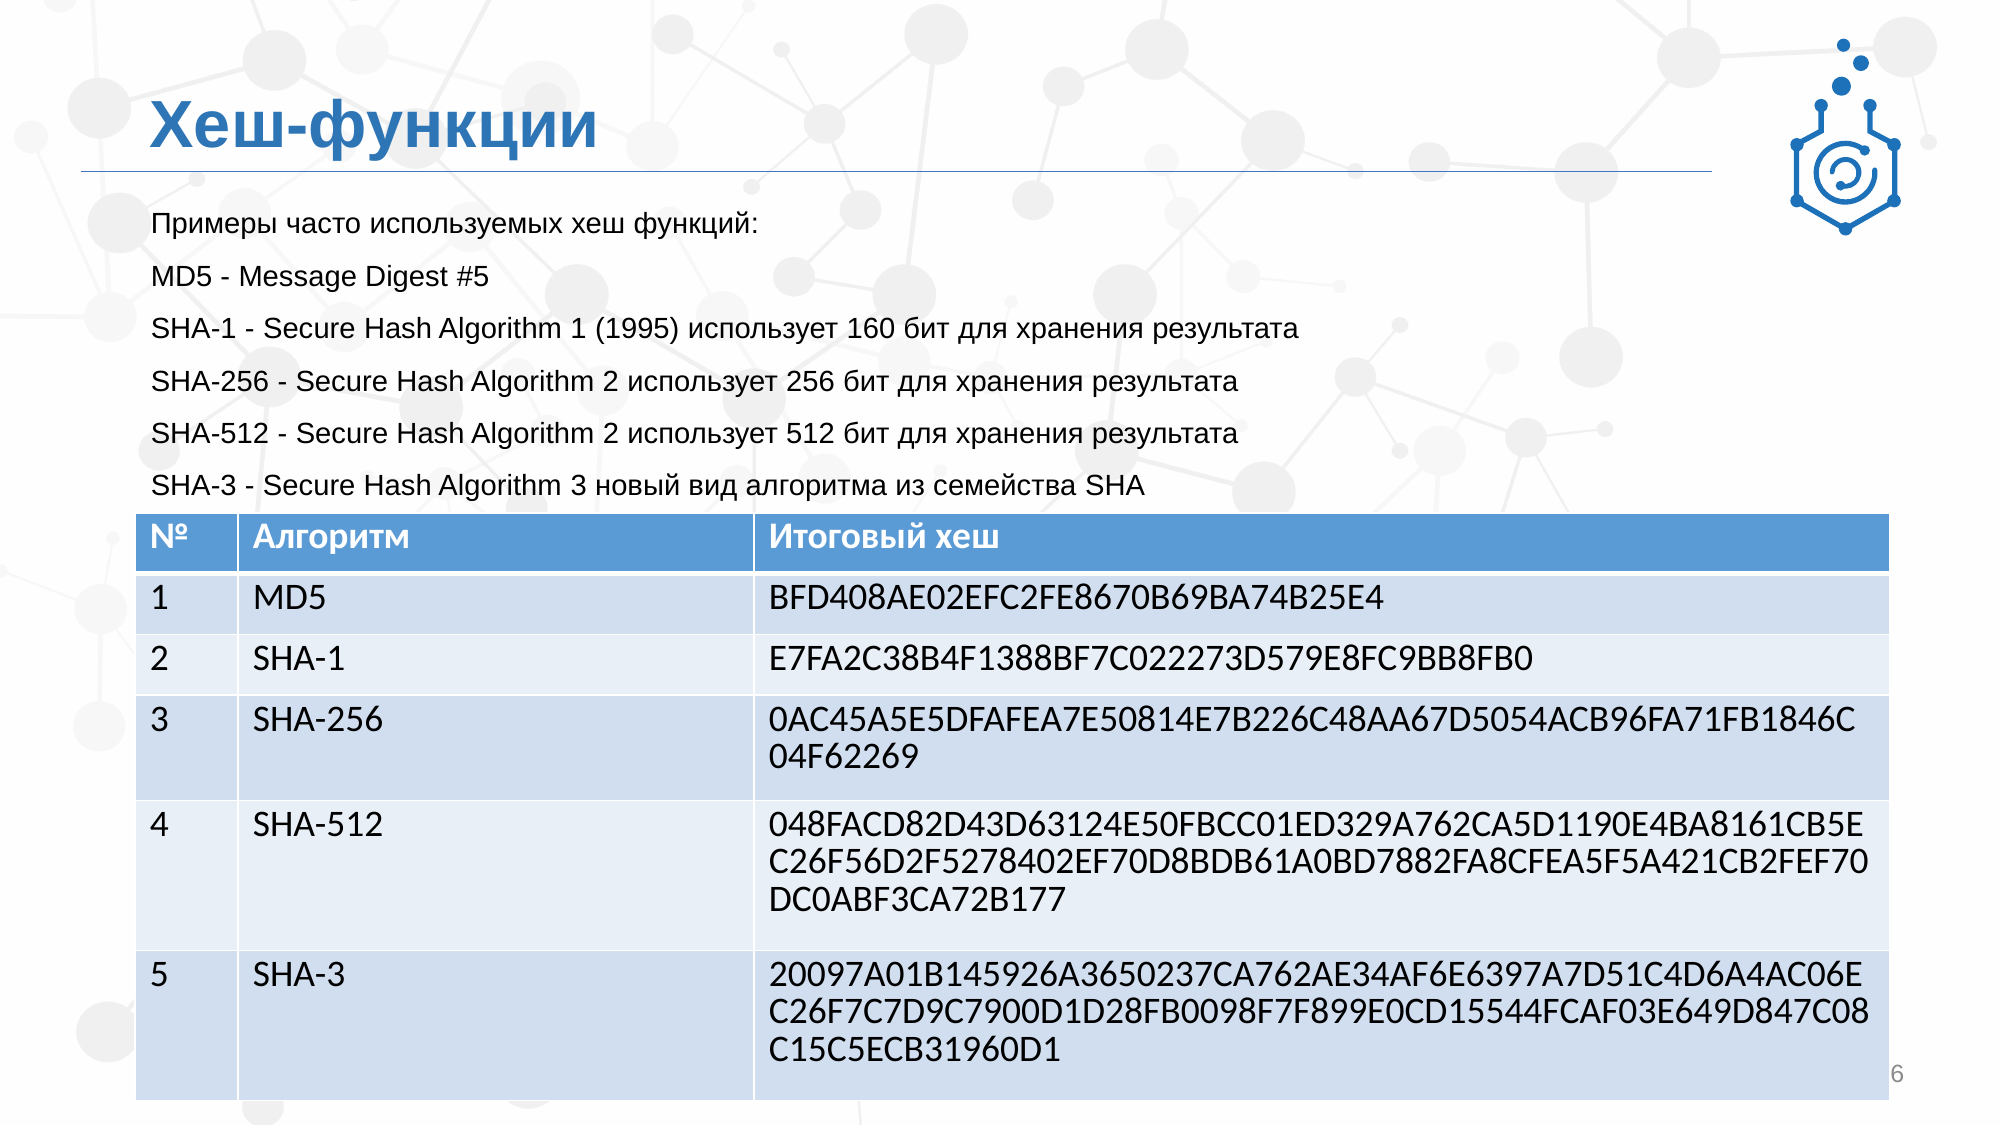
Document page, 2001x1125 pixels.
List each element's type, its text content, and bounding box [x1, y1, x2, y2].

table_header Алгоритм [239, 514, 753, 571]
table_cell BFD408AE02EFC2FE8670B69BA74B25E4 [755, 576, 1889, 634]
picture [0, 0, 2001, 1125]
table_cell 3 [136, 696, 237, 800]
table_cell SHA-512 [239, 801, 753, 950]
table_cell E7FA2C38B4F1388BF7C022273D579E8FC9BB8FB0 [755, 635, 1889, 694]
slide_number 16 [1724, 1042, 1920, 1103]
table_cell 4 [136, 801, 237, 950]
table_cell 048FACD82D43D63124E50FBCC01ED329A762CA5D1190E4BA8161CB5EC26F56D2F5278402EF70D8BDB61A0BD7882FA8CFEA5F5A421CB2FEF70DC0ABF3CA72B177 [755, 801, 1889, 950]
text_box Хеш-функции [134, 78, 1402, 162]
table_cell 1 [136, 576, 237, 634]
table_cell 20097A01B145926A3650237CA762AE34AF6E6397A7D51C4D6A4AC06EC26F7C7D9C7900D1D28FB0098F7F899E0CD15544FCAF03E649D847C08C15C5ECB31960D1 [755, 951, 1889, 1100]
text_box Примеры часто используемых хеш функций: MD5 - Message Digest #5 SHA-1 - Secure Hash Algorithm 1 (1995) использует 160 бит для хранения результата SHA-256 - Secure Hash Algorithm 2 использует 256 бит для хранения результата SHA-512 - Secure Hash Algorithm 2 использует 512 бит для хранения результата SHA-3 - Secure Hash Algorithm 3 новый вид алгоритма из семейства SHA [136, 179, 1792, 509]
table_cell 2 [136, 635, 237, 694]
table_cell SHA-1 [239, 635, 753, 694]
table_cell MD5 [239, 576, 753, 634]
table_cell SHA-3 [239, 951, 753, 1100]
table_cell SHA-256 [239, 696, 753, 800]
table_header Итоговый хеш [755, 514, 1889, 571]
table_header № [136, 514, 237, 571]
table_cell 5 [136, 951, 237, 1100]
table_cell 0AC45A5E5DFAFEA7E50814E7B226C48AA67D5054ACB96FA71FB1846C04F62269 [755, 696, 1889, 800]
